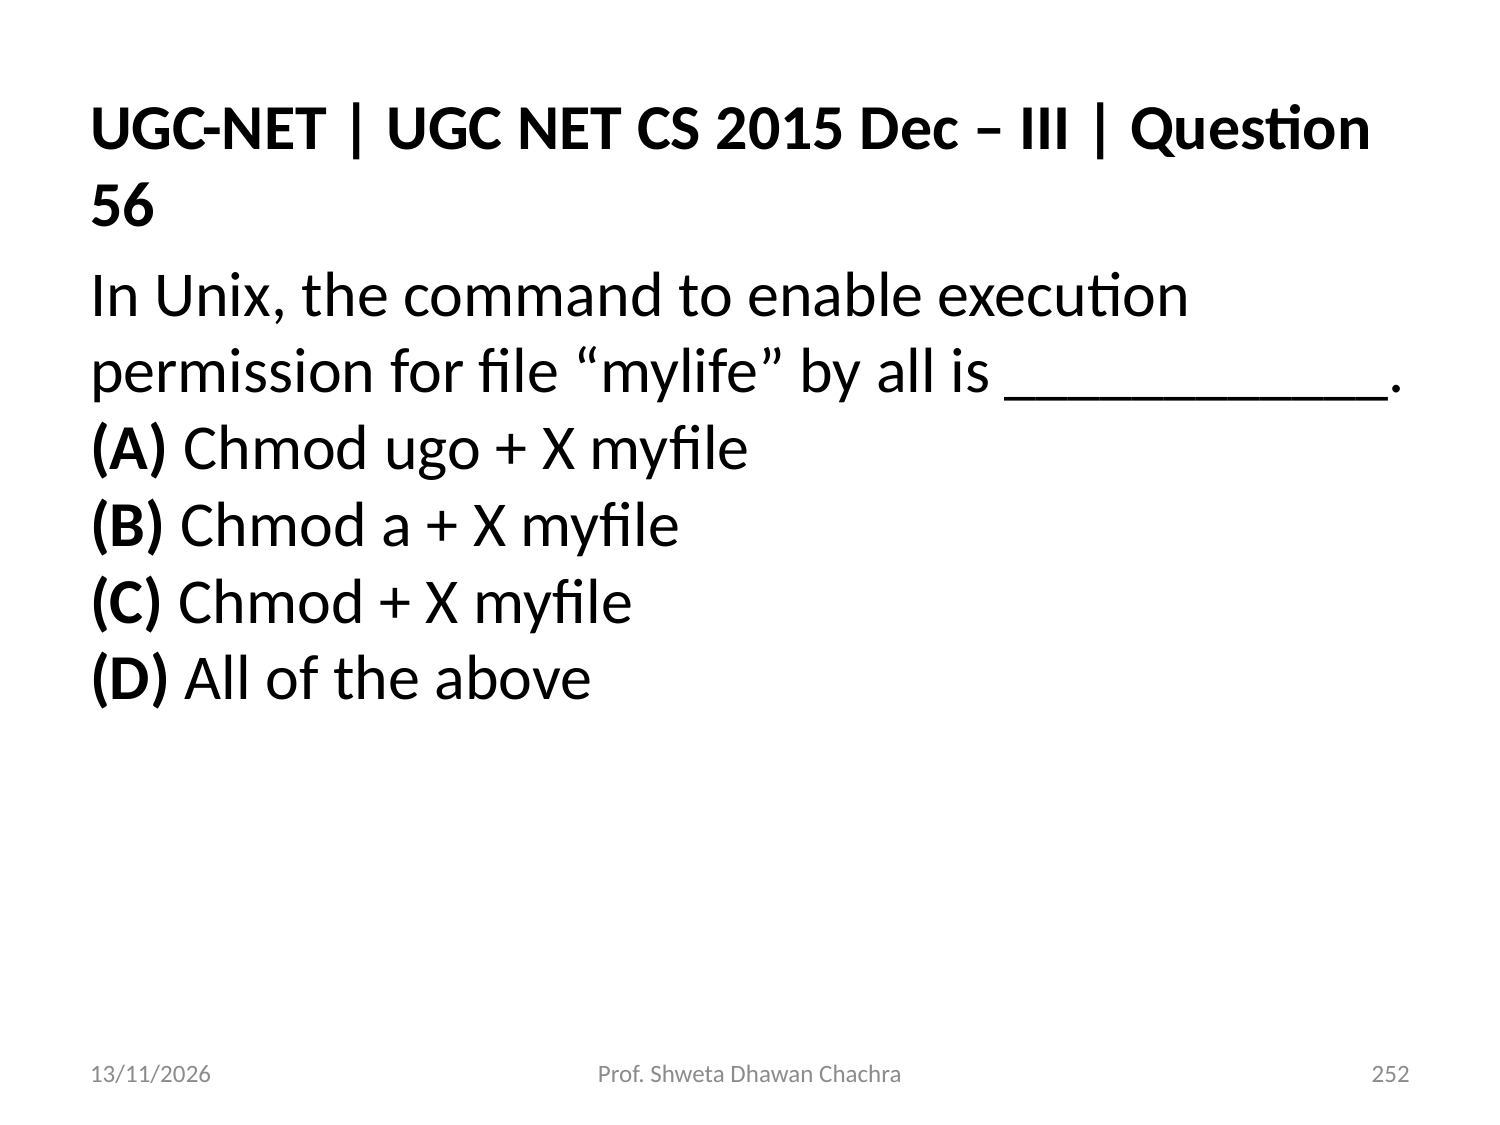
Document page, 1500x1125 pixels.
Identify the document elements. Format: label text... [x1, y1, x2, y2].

slide_number 252 [1074, 1042, 1425, 1103]
list UGC-NET | UGC NET CS 2015 Dec – III | Question 56 In Unix, the command to enable execution permission for file “mylife” by all is ____________. (A) Chmod ugo + X myfile (B) Chmod a + X myfile (C) Chmod + X myfile (D) All of the above [75, 78, 1425, 1005]
footer Prof. Shweta Dhawan Chachra [512, 1042, 988, 1103]
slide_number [75, 1042, 425, 1103]
